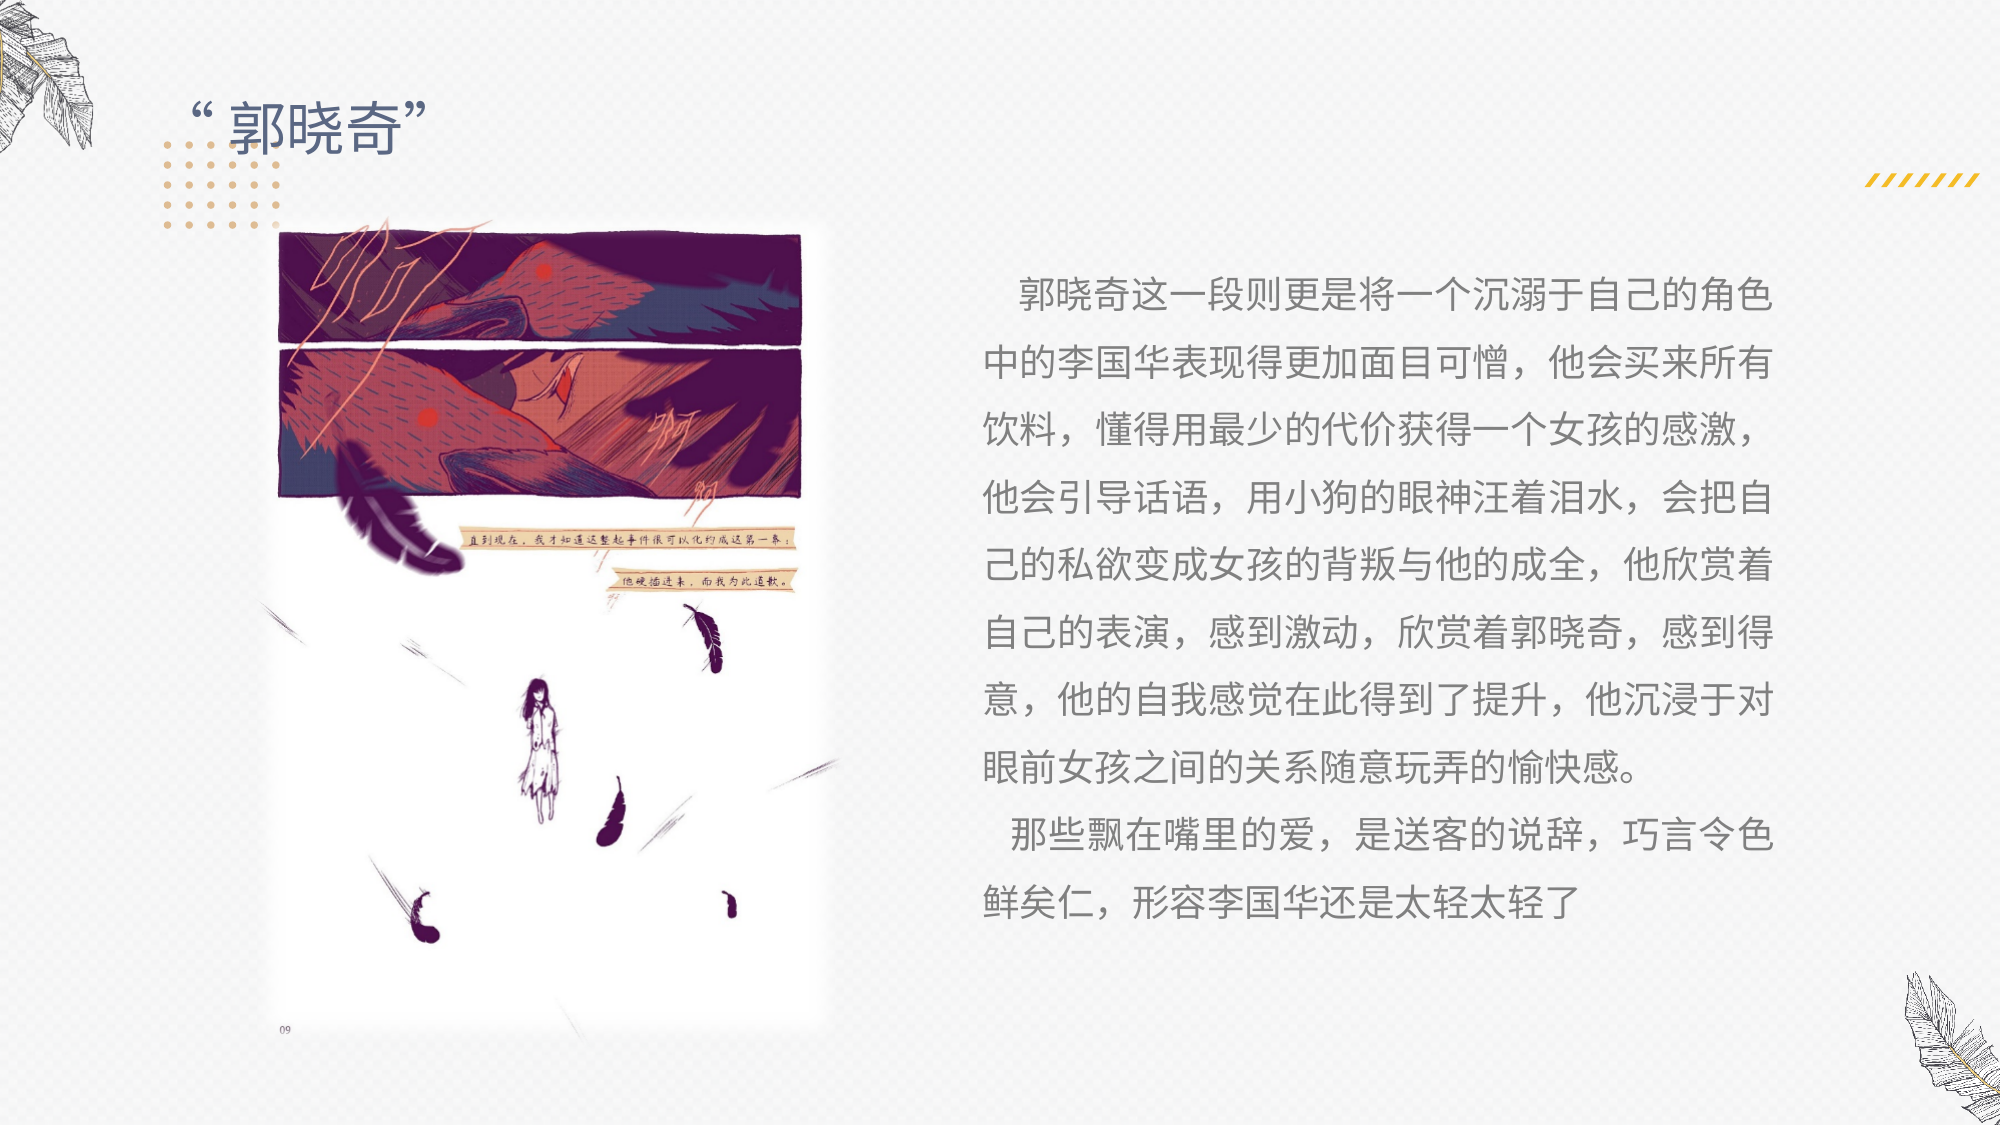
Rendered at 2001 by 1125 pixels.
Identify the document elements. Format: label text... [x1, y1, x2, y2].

text_box 郭晓奇这一段则更是将一个沉溺于自己的角色中的李国华表现得更加面目可憎，他会买来所有饮料，懂得用最少的代价获得一个女孩的感激，他会引导话语，用小狗的眼神汪着泪水，会把自己的私欲变成女孩的背叛与他的成全，他欣赏着自己的表演，感到激动，欣赏着郭晓奇，感到得意，他的自我感觉在此得到了提升，他沉浸于对眼前女孩之间的关系随意玩弄的愉快感。 那些飘在嘴里的爱，是送客的说辞，巧言令色鲜矣仁，形容李国华还是太轻太轻了 [967, 241, 1790, 932]
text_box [163, 141, 280, 229]
picture [0, 0, 2000, 1125]
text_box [1864, 173, 1980, 188]
text_box “郭晓奇” [141, 49, 477, 240]
